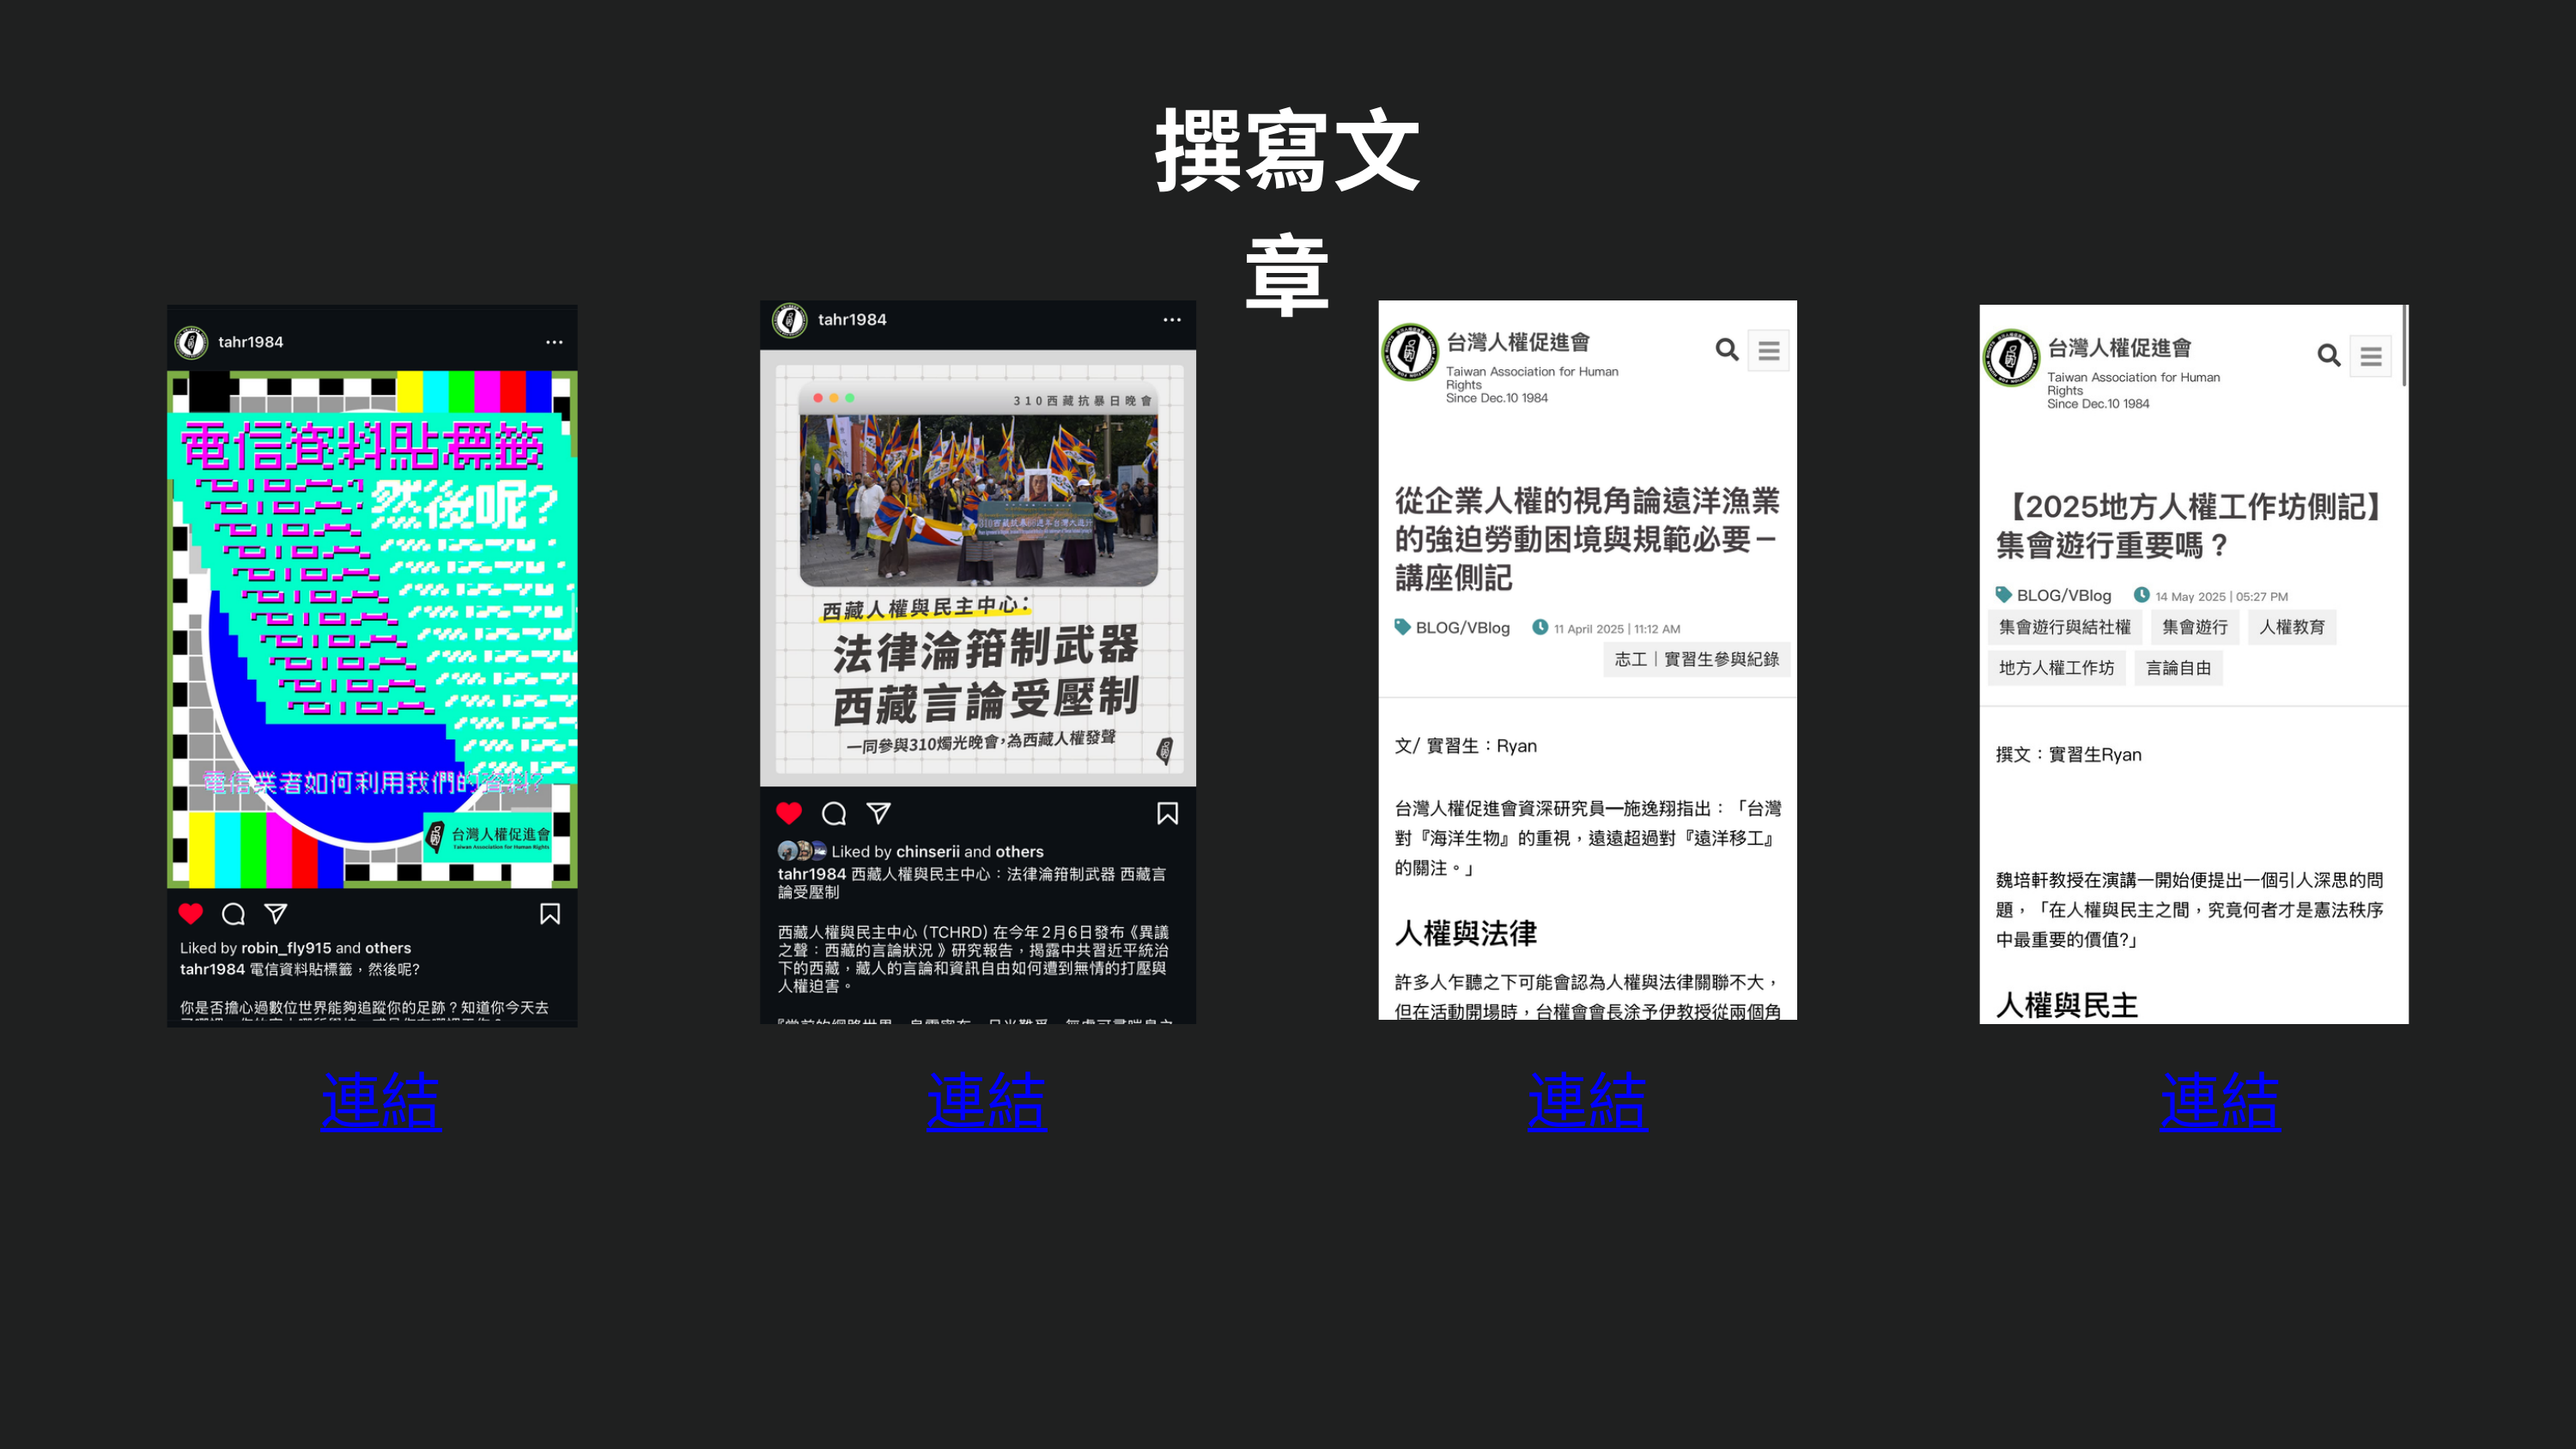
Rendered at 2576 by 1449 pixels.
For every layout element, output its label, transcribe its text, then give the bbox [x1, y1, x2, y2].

text_box 連結 [1394, 1065, 1783, 1151]
text_box [167, 305, 578, 1028]
text_box [760, 300, 1197, 1024]
text_box [1378, 300, 1798, 1020]
text_box 撰寫文章 [1109, 76, 1467, 327]
text_box 連結 [311, 1065, 451, 1151]
text_box [1979, 305, 2409, 1024]
text_box 連結 [917, 1065, 1057, 1151]
text_box 連結 [2154, 1065, 2287, 1151]
